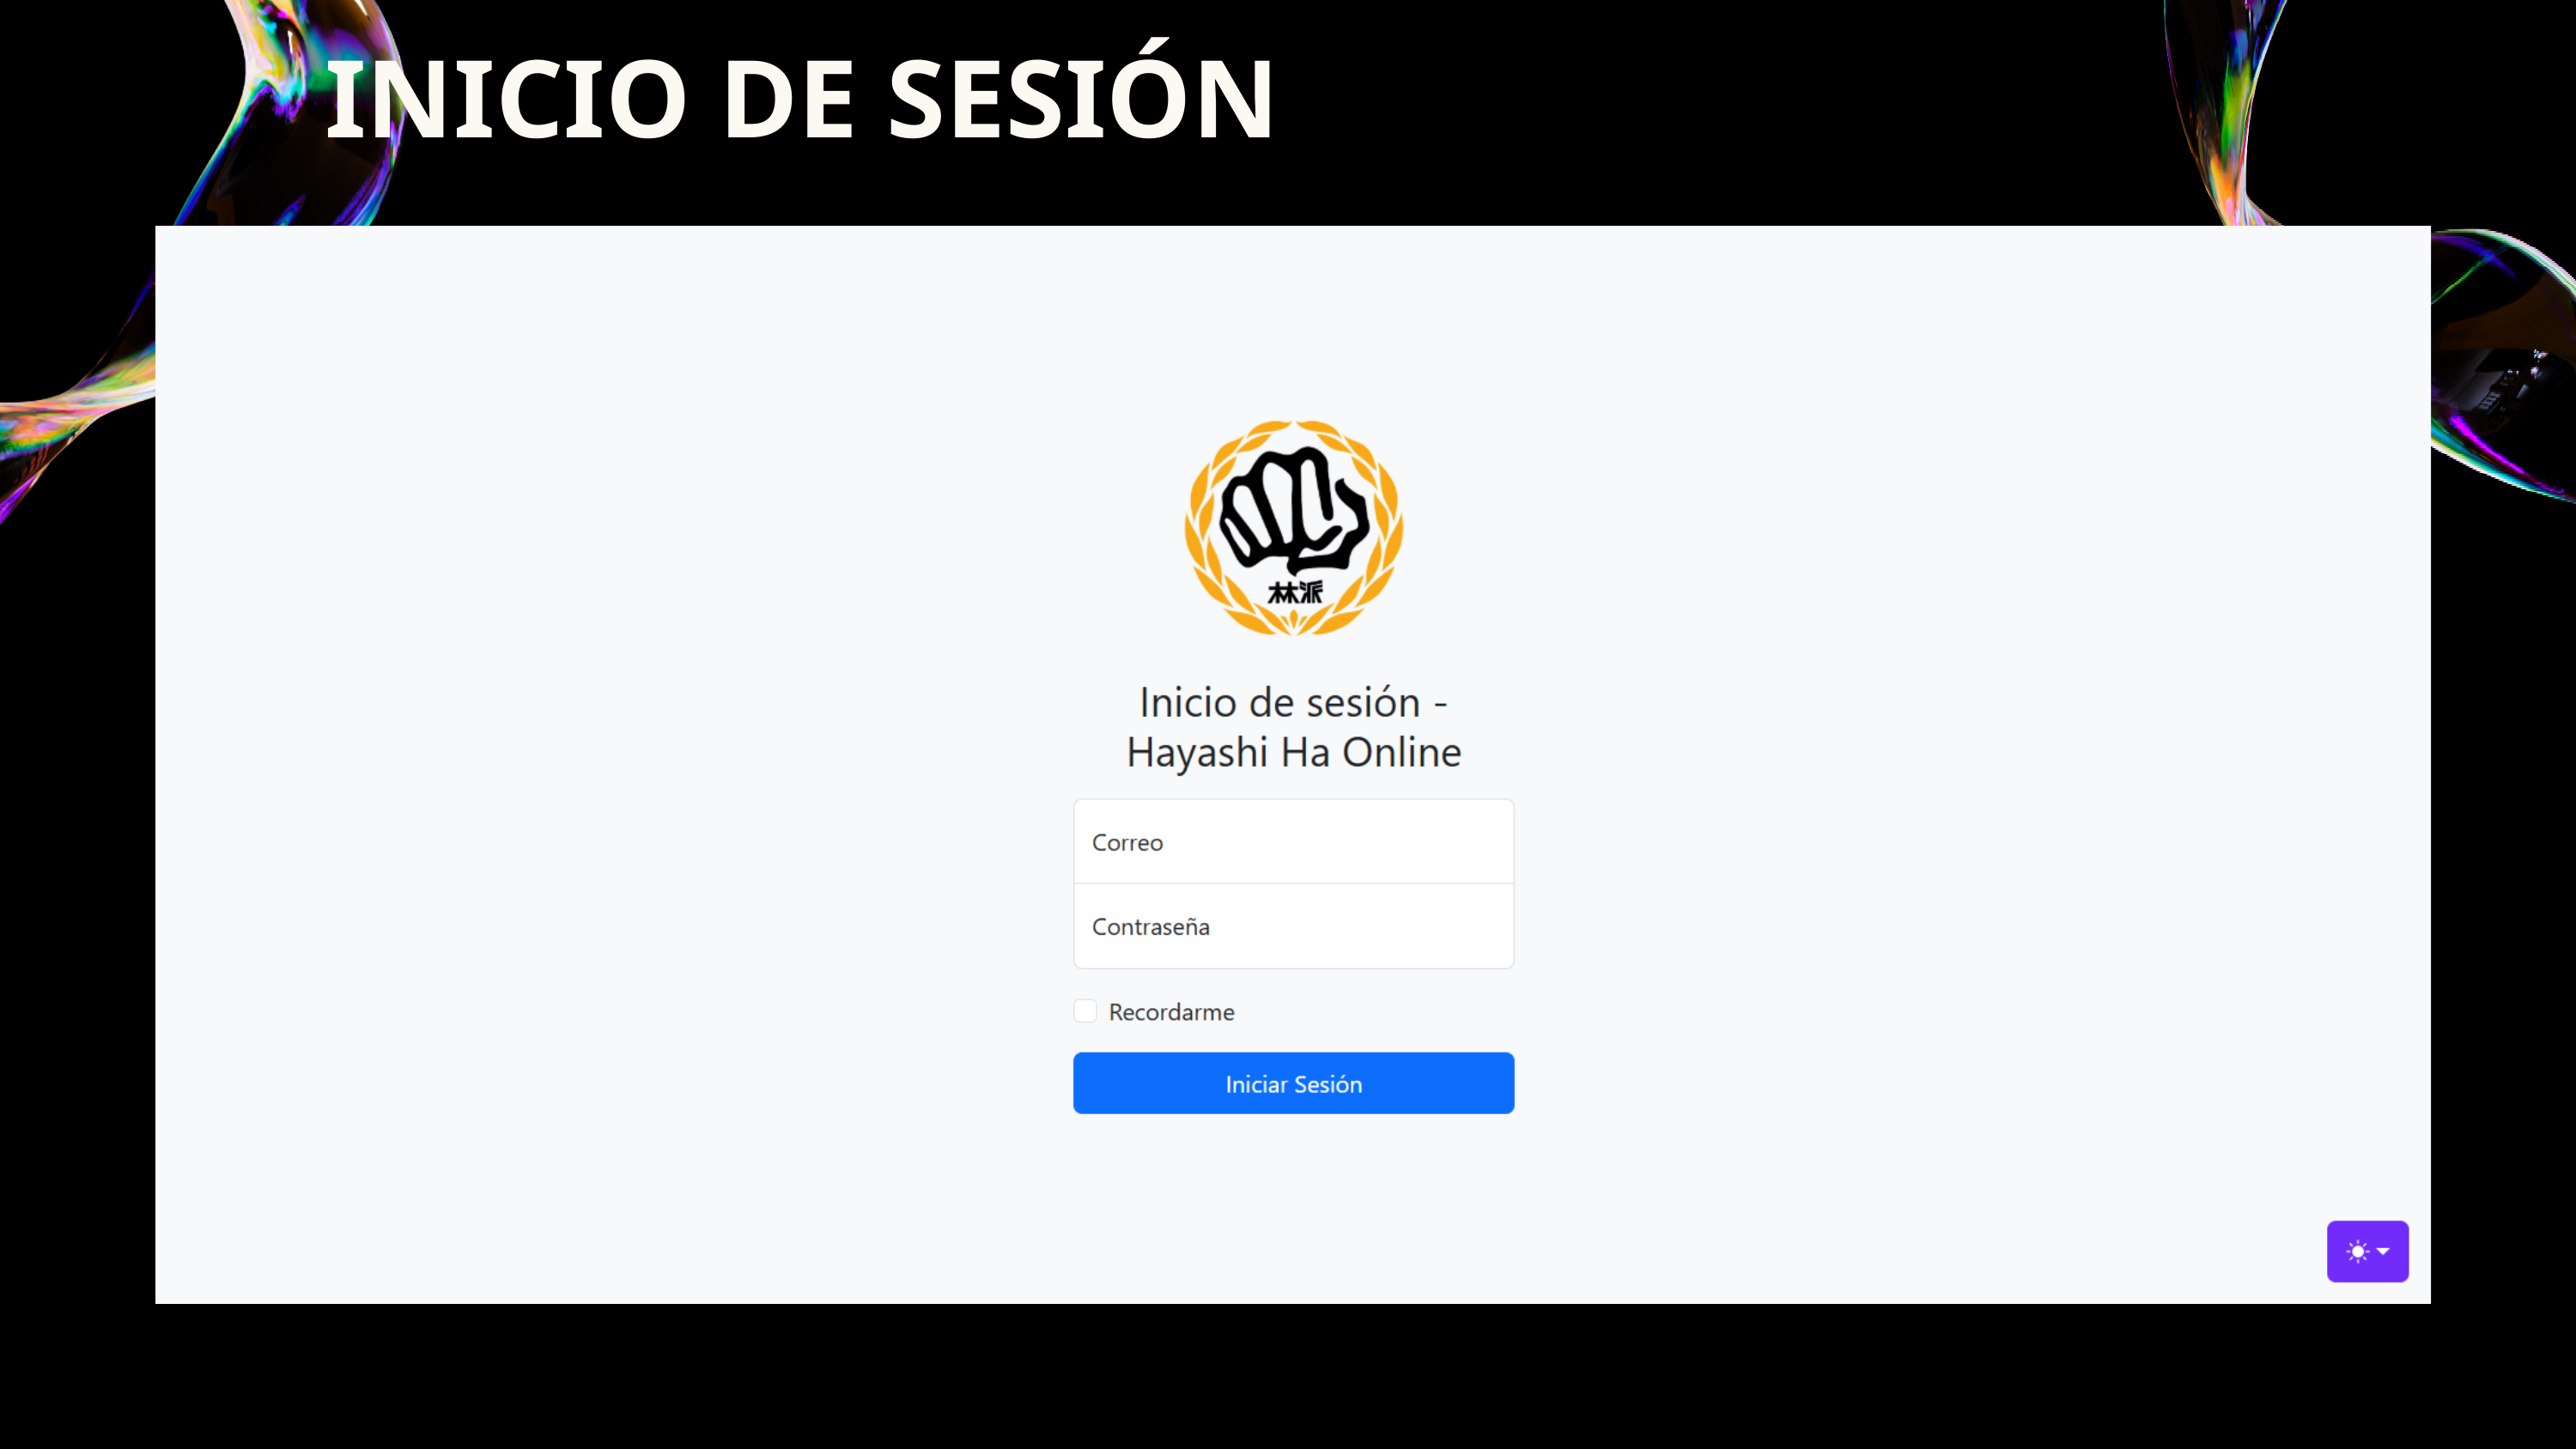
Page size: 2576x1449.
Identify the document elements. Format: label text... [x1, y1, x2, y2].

text_box [0, 0, 409, 567]
text_box [2164, 0, 2576, 793]
text_box INICIO DE SESIÓN [325, 41, 1325, 160]
text_box [155, 226, 2432, 1304]
